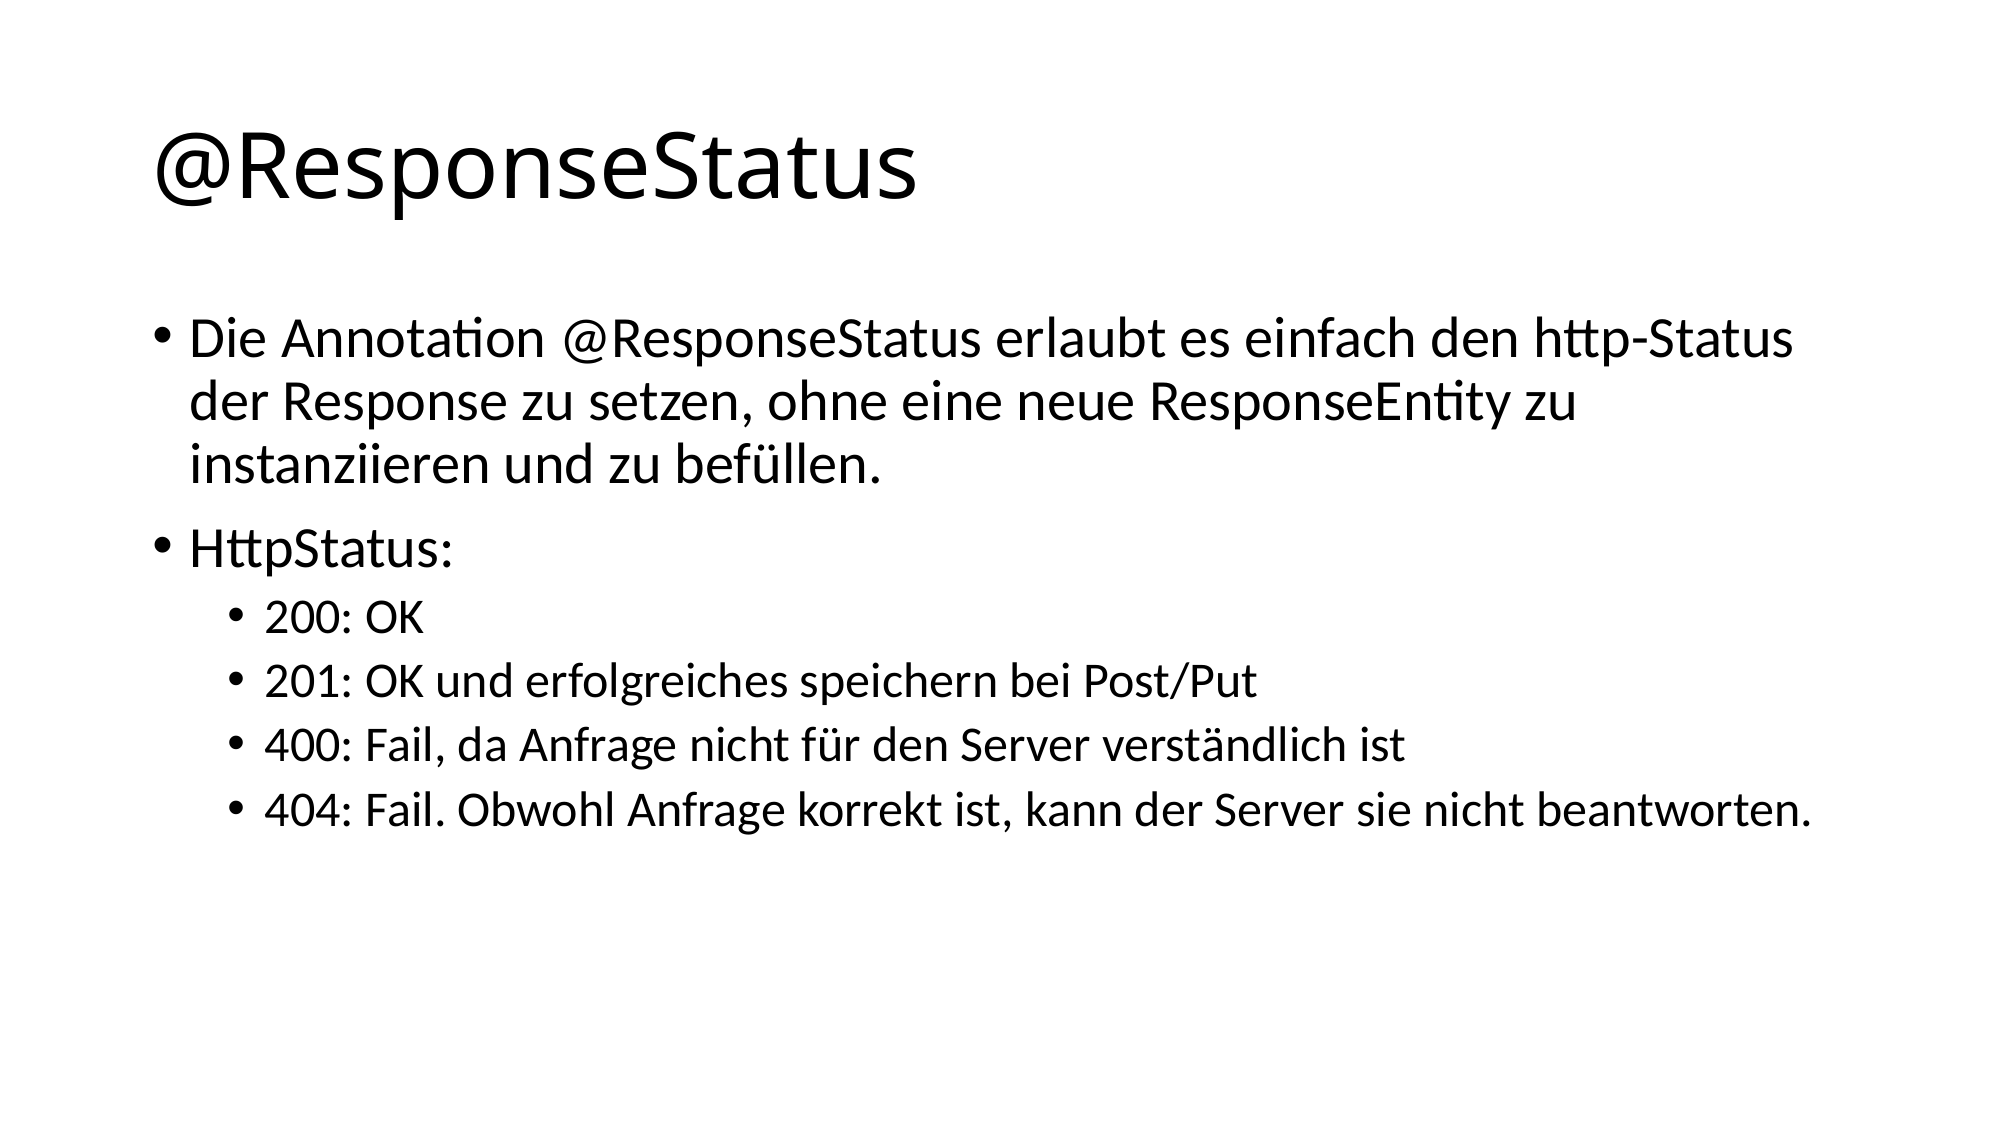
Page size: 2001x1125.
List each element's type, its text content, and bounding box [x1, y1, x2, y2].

title @ResponseStatus [137, 59, 1863, 278]
list Die Annotation @ResponseStatus erlaubt es einfach den http-Status der Response zu setzen, ohne eine neue ResponseEntity zu instanziieren und zu befüllen. HttpStatus: 200: OK 201: OK und erfolgreiches speichern bei Post/Put 400: Fail, da Anfrage nicht für den Server verständlich ist 404: Fail. Obwohl Anfrage korrekt ist, kann der Server sie nicht beantworten. [137, 299, 1863, 1014]
